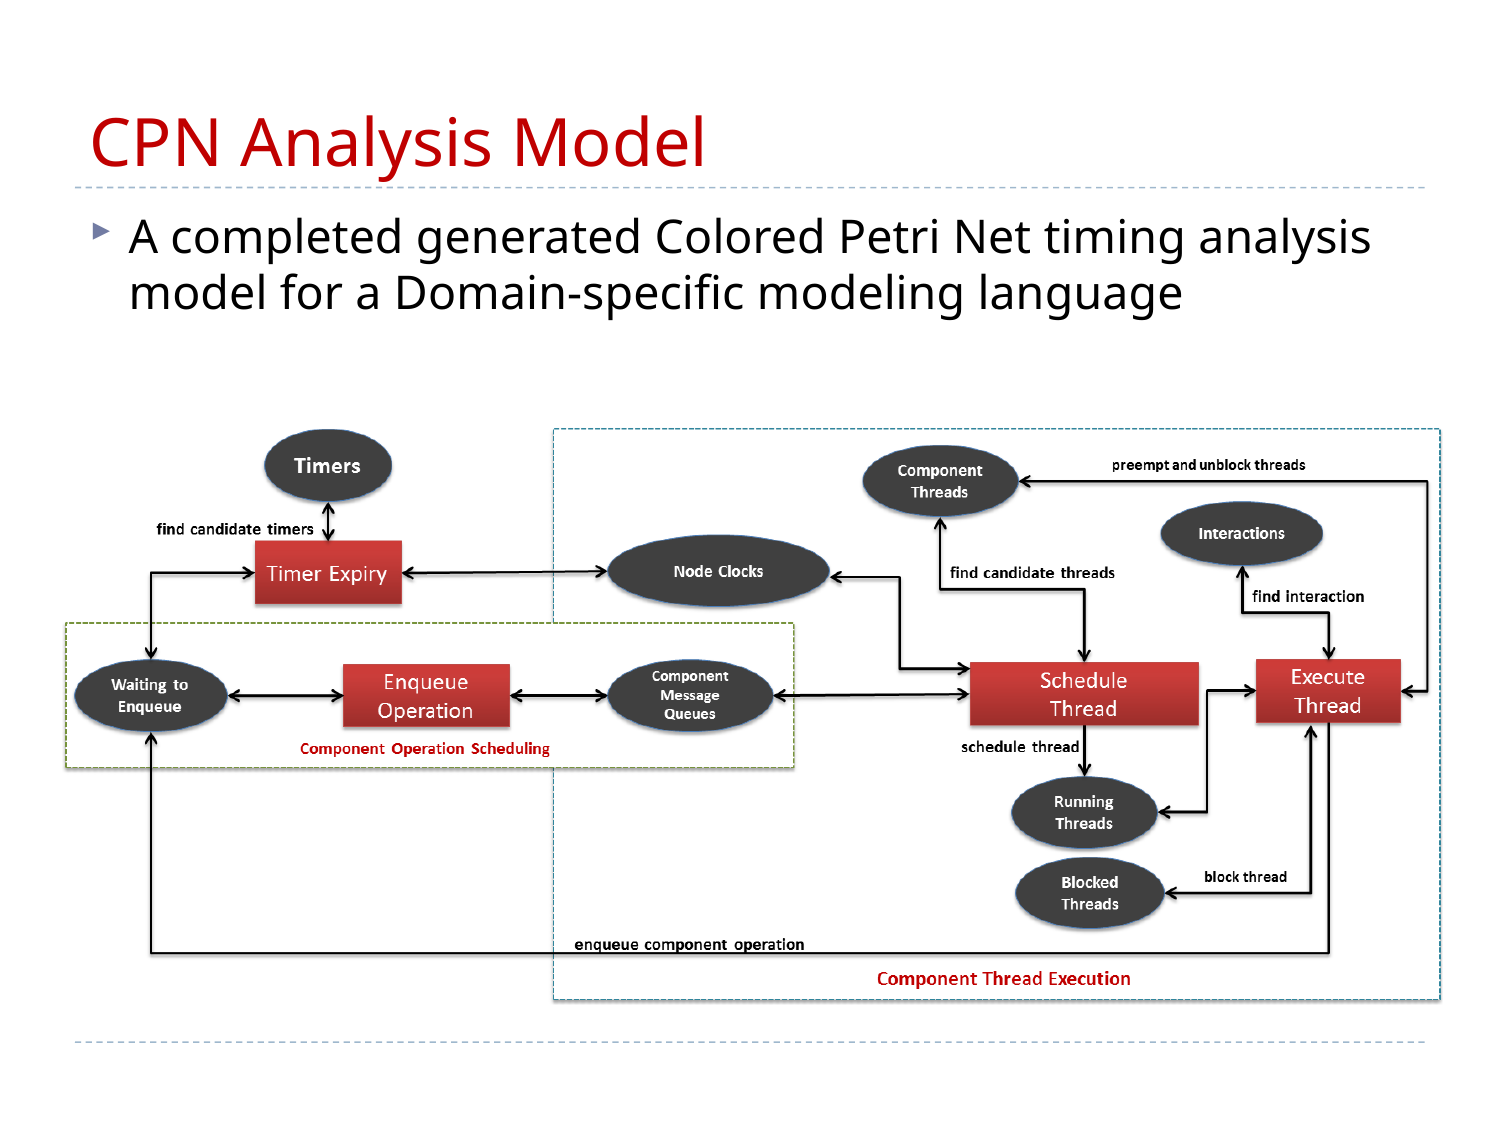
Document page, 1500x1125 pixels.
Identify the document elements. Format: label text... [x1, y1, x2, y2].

title CPN Analysis Model [75, 24, 1425, 188]
list A completed generated Colored Petri Net timing analysis model for a Domain-specific modeling language [75, 200, 1425, 363]
picture [62, 424, 1443, 1005]
